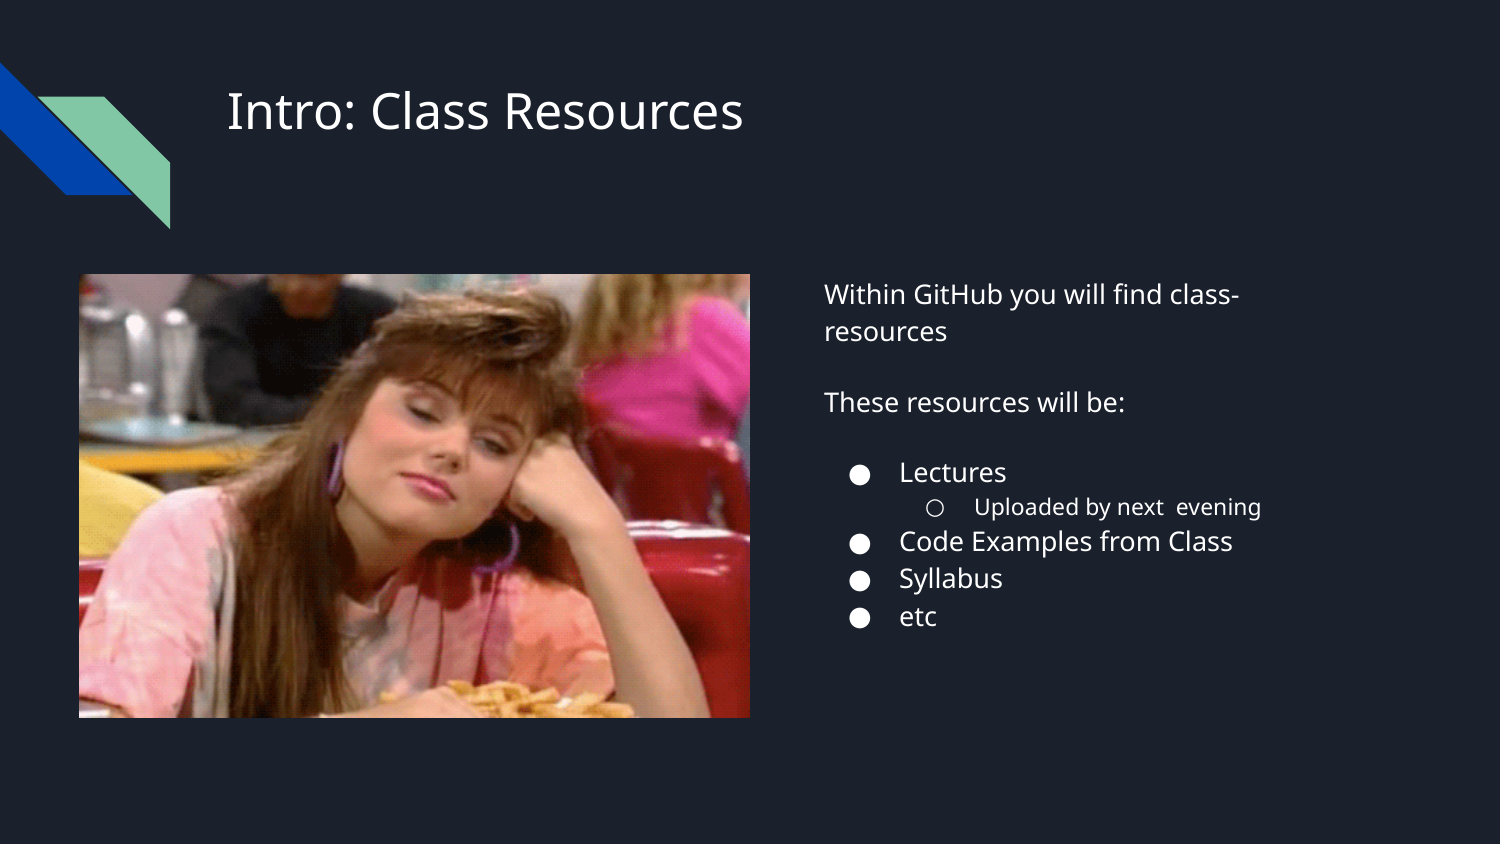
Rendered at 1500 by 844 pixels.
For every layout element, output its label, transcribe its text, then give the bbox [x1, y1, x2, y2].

picture [79, 274, 751, 718]
title Intro: Class Resources [212, 64, 1368, 215]
list Within GitHub you will find class-resources These resources will be: Lectures Uploaded by next evening Code Examples from Class Syllabus etc [809, 257, 1368, 735]
